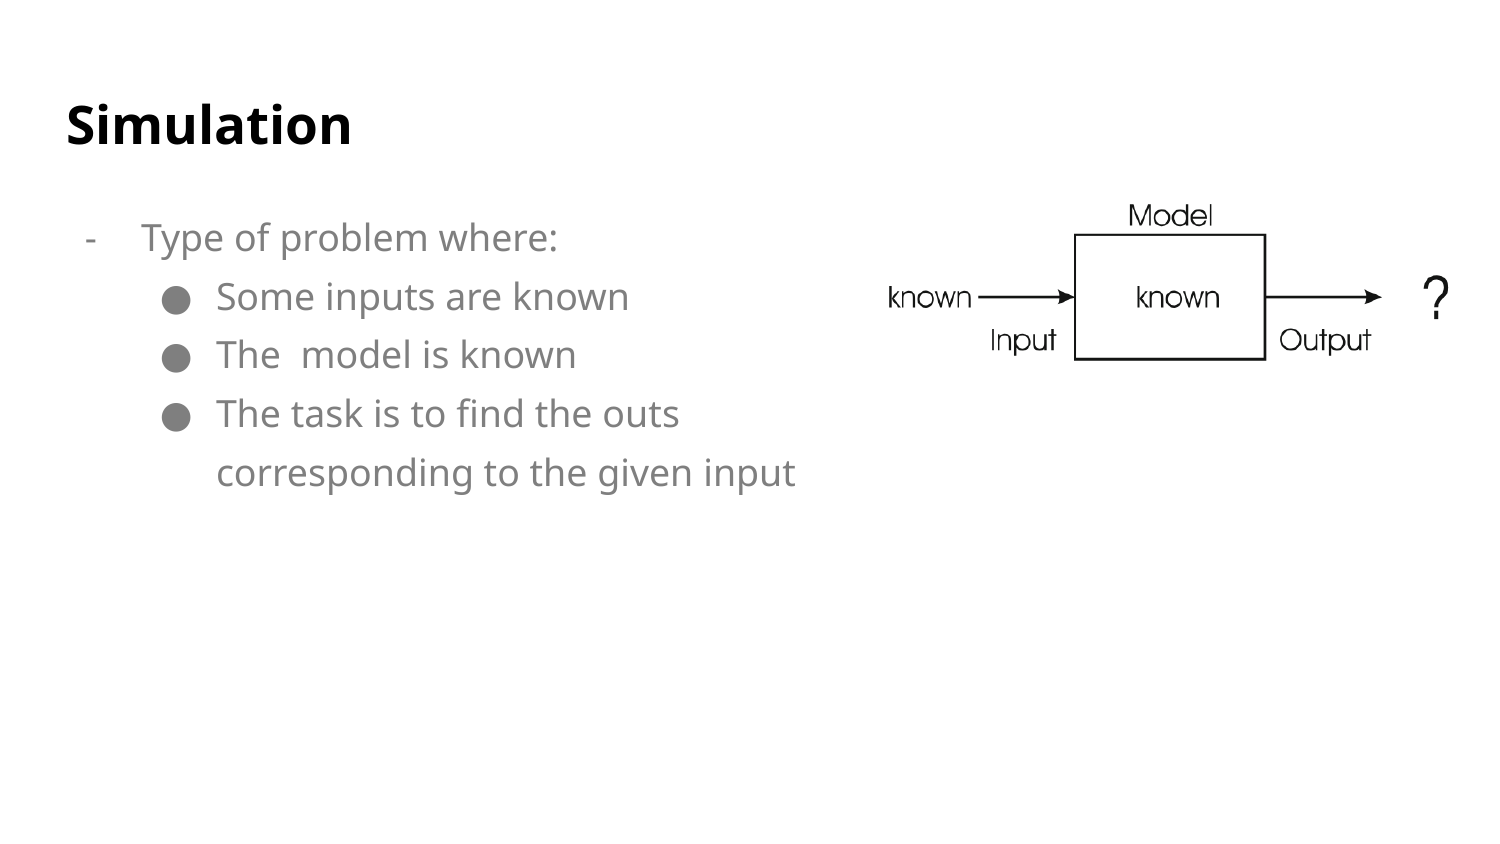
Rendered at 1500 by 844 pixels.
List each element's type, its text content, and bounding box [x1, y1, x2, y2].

list Type of problem where: Some inputs are known The model is known The task is to find the outs corresponding to the given input [51, 189, 852, 818]
title Simulation [51, 72, 1449, 176]
picture [837, 188, 1474, 393]
